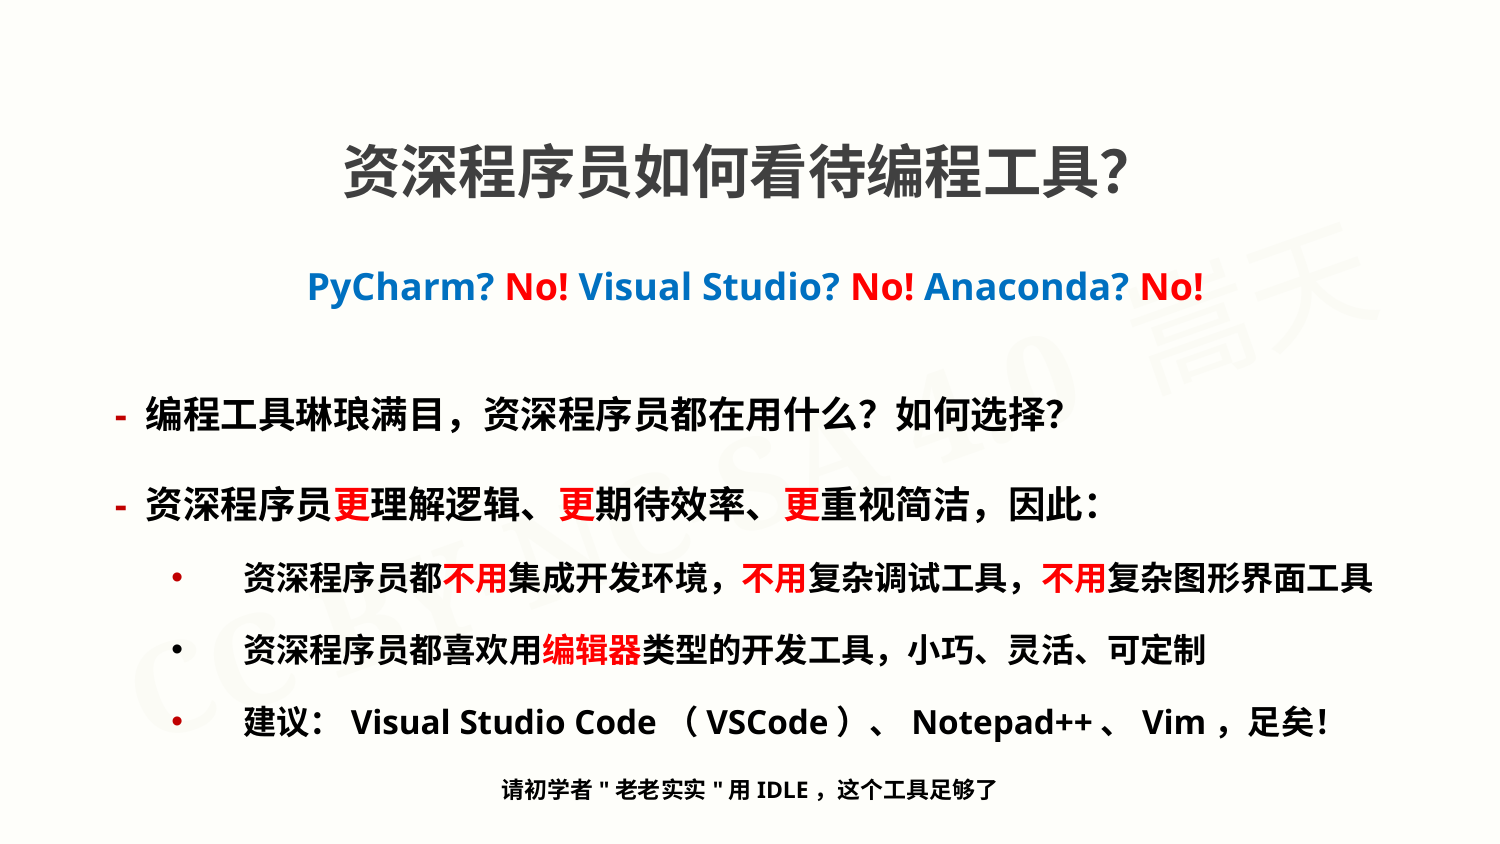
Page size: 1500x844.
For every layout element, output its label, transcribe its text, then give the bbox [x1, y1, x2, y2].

text_box 请初学者"老老实实"用IDLE，这个工具足够了 [0, 754, 1500, 811]
text_box - 编程工具琳琅满目，资深程序员都在用什么？如何选择？ - 资深程序员更理解逻辑、更期待效率、更重视简洁，因此： 资深程序员都不用集成开发环境，不用复杂调试工具，不用复杂图形界面工具 资深程序员都喜欢用编辑器类型的开发工具，小巧、灵活、可定制 建议：Visual Studio Code（VSCode）、Notepad++、Vim，足矣！ [100, 338, 1435, 749]
text_box PyCharm? No! Visual Studio? No! Anaconda? No! [5, 232, 1500, 316]
text_box 资深程序员如何看待编程工具？ [0, 92, 1500, 213]
